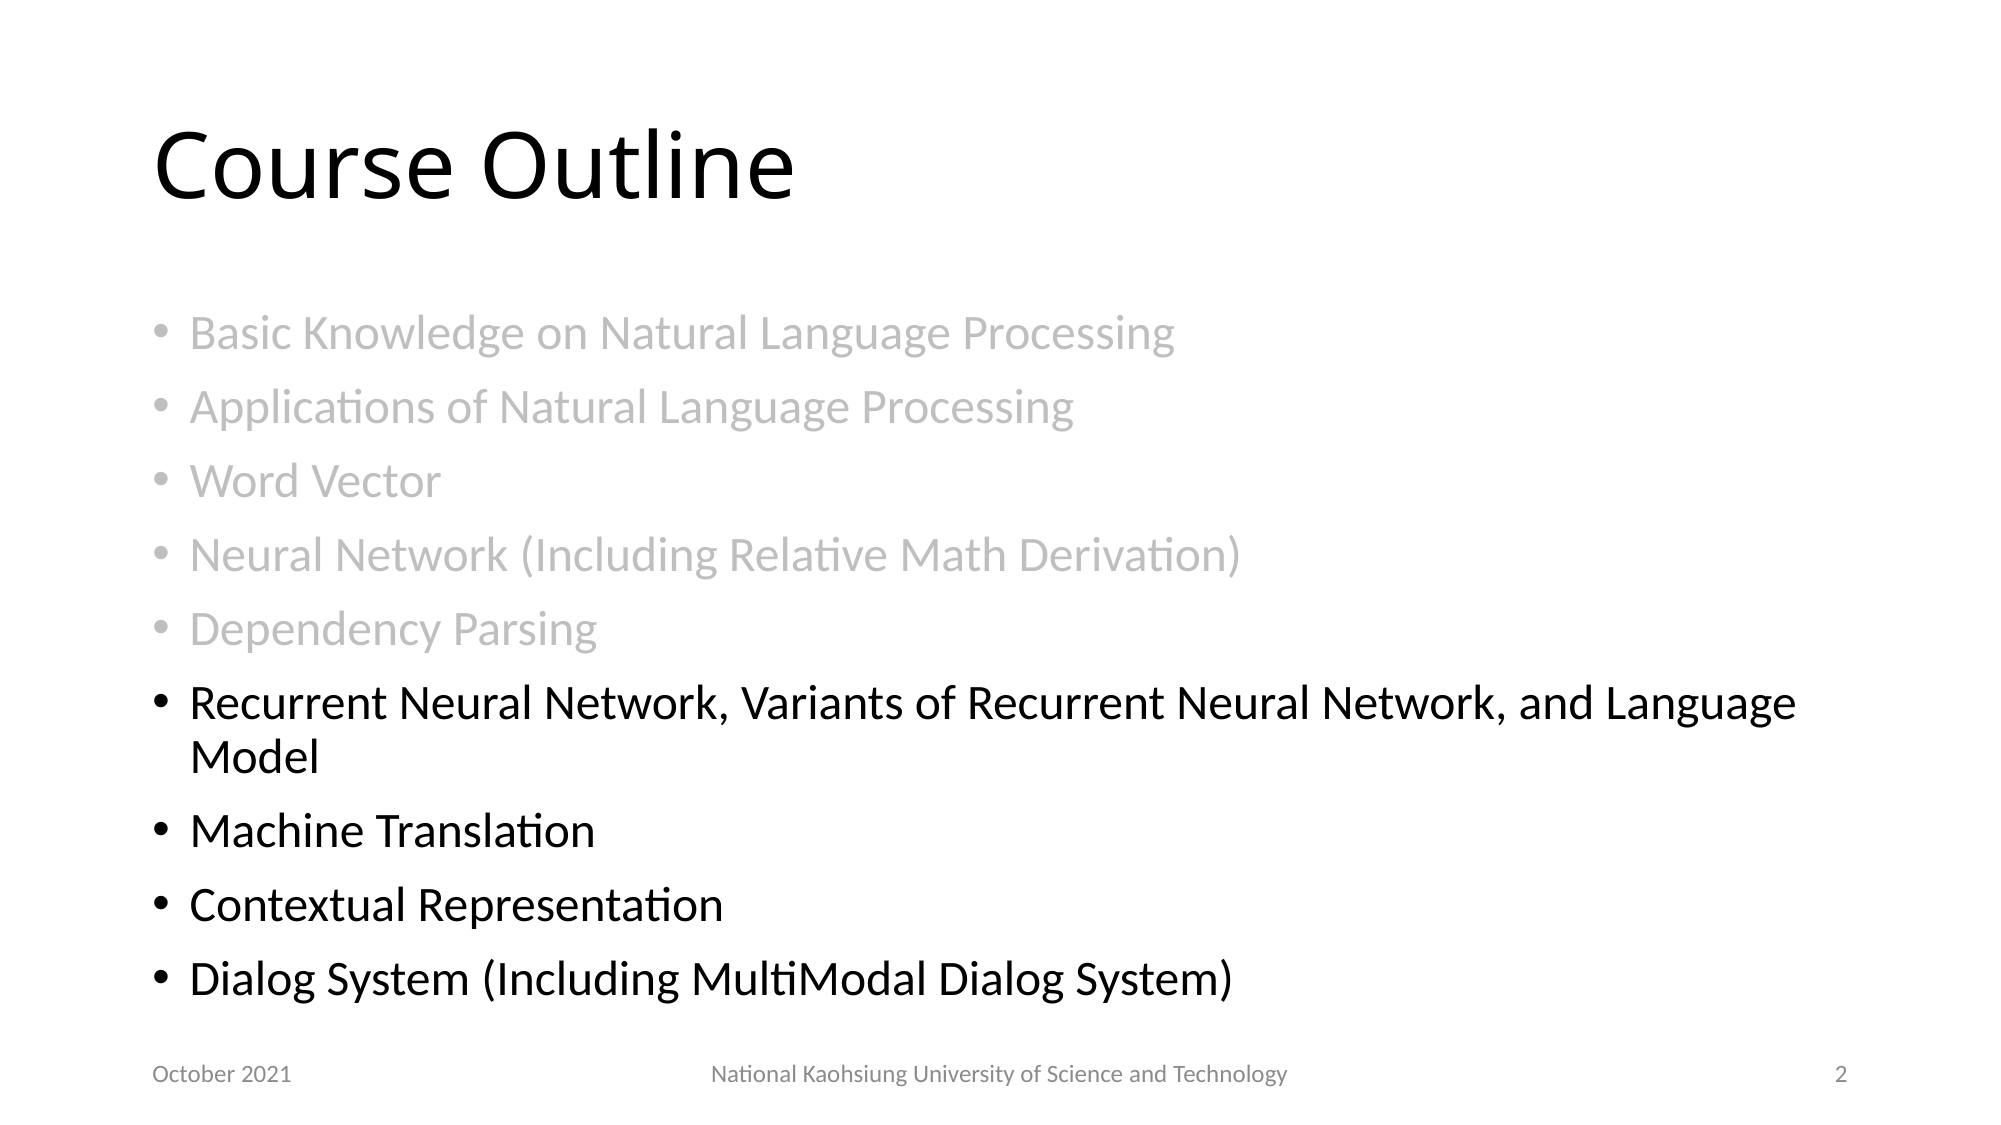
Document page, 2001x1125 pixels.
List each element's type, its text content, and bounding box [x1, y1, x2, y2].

slide_number 2 [1412, 1042, 1863, 1103]
footer National Kaohsiung University of Science and Technology [662, 1042, 1338, 1103]
list Basic Knowledge on Natural Language Processing Applications of Natural Language Processing Word Vector Neural Network (Including Relative Math Derivation) Dependency Parsing Recurrent Neural Network, Variants of Recurrent Neural Network, and Language Model Machine Translation Contextual Representation Dialog System (Including MultiModal Dialog System) [137, 299, 1863, 1014]
title Course Outline [137, 59, 1863, 278]
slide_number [137, 1042, 588, 1103]
